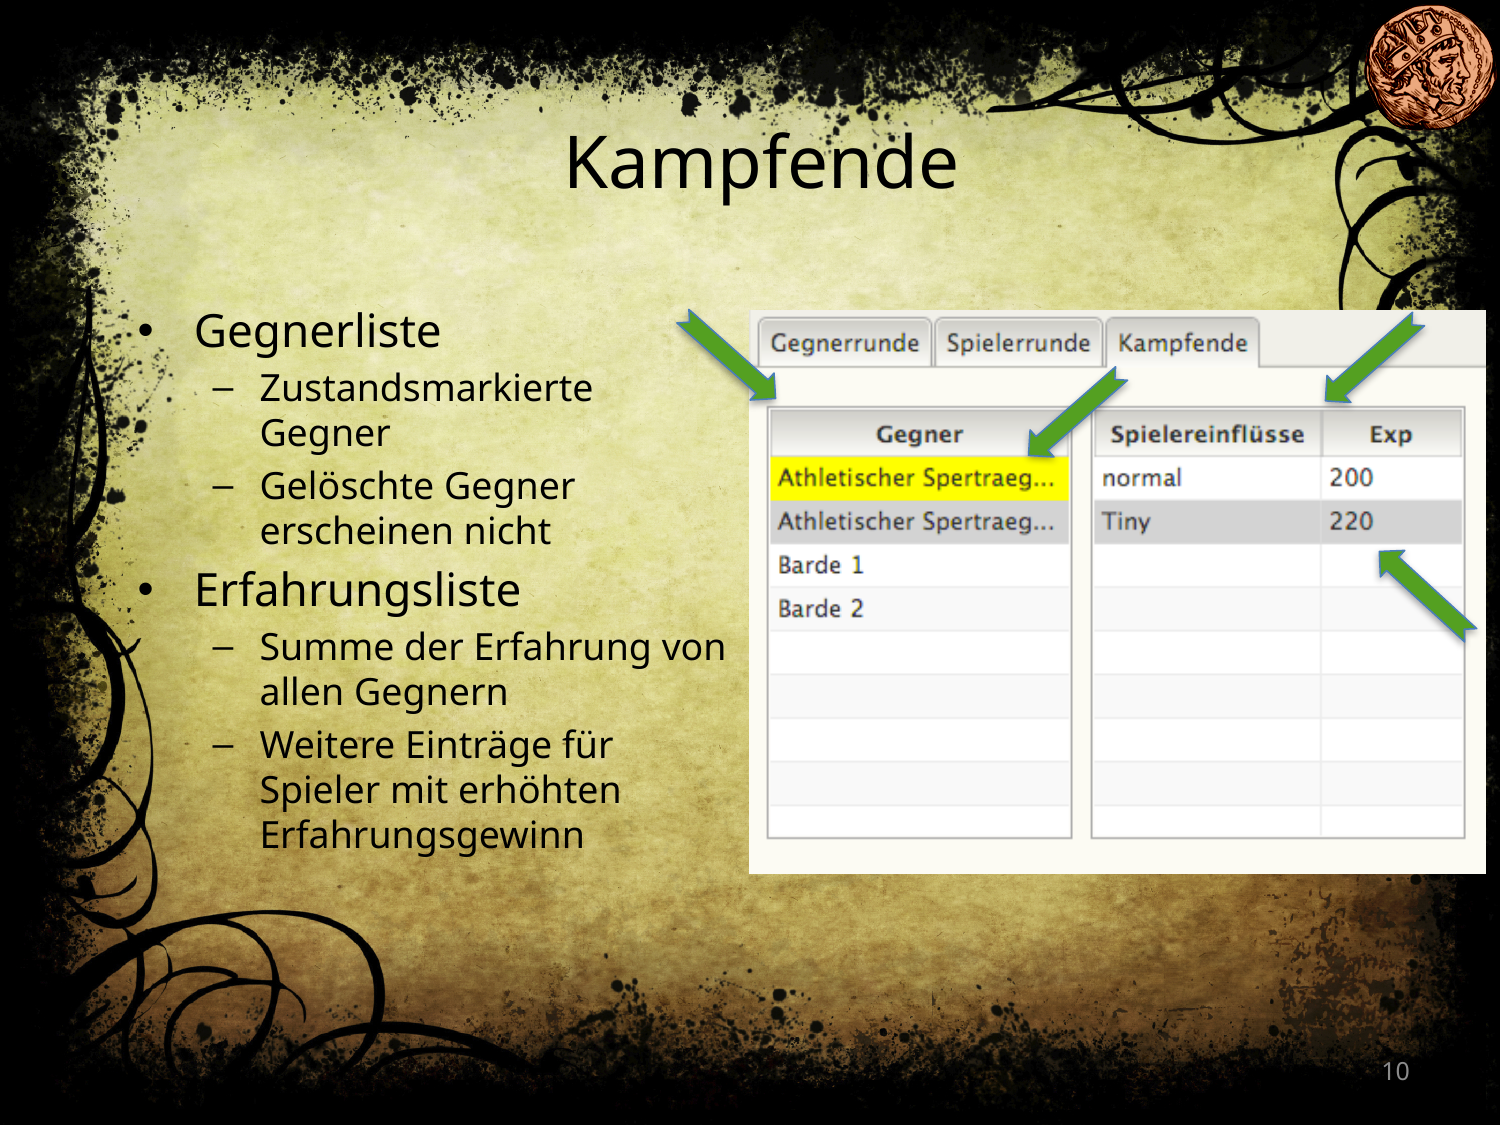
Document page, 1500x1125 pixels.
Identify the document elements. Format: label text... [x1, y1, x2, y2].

text_box [676, 308, 744, 384]
slide_number 10 [1074, 1042, 1425, 1103]
title Kampfende [122, 85, 1401, 233]
picture [0, 0, 1500, 1125]
list Gegnerliste Zustandsmarkierte Gegner Gelöschte Gegner erscheinen nicht Erfahrungsliste Summe der Erfahrung von allen Gegnern Weitere Einträge für Spieler mit erhöhten Erfahrungsgewinn [122, 294, 750, 1037]
